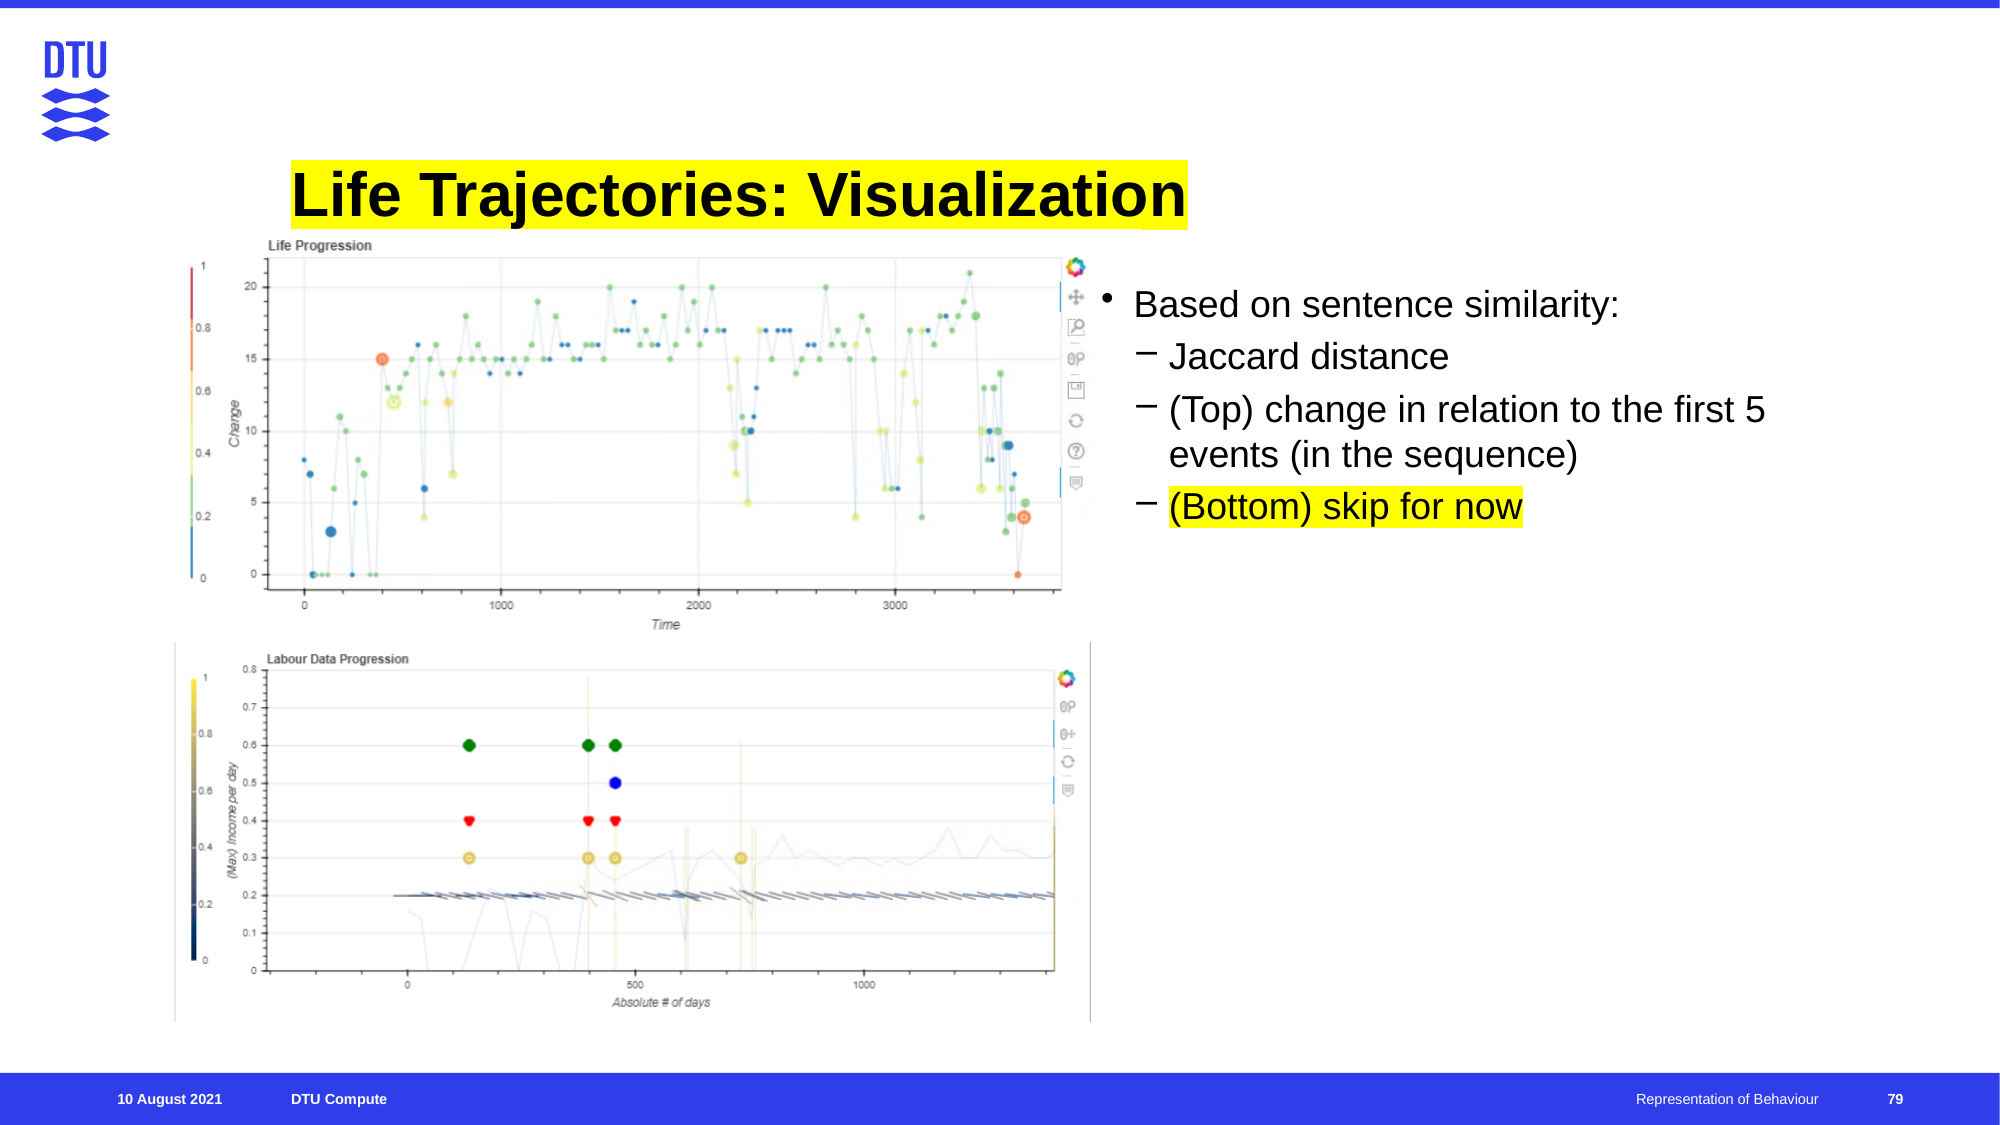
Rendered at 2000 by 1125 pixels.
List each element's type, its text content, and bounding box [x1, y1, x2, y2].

slide_number 79 [1887, 1073, 1959, 1125]
picture [149, 229, 1143, 1022]
text_box Based on sentence similarity: Jaccard distance (Top) change in relation to the first 5 events (in the sequence) (Bottom) skip for now [1107, 279, 1819, 1026]
title Life Trajectories: Visualization [291, 69, 1819, 230]
